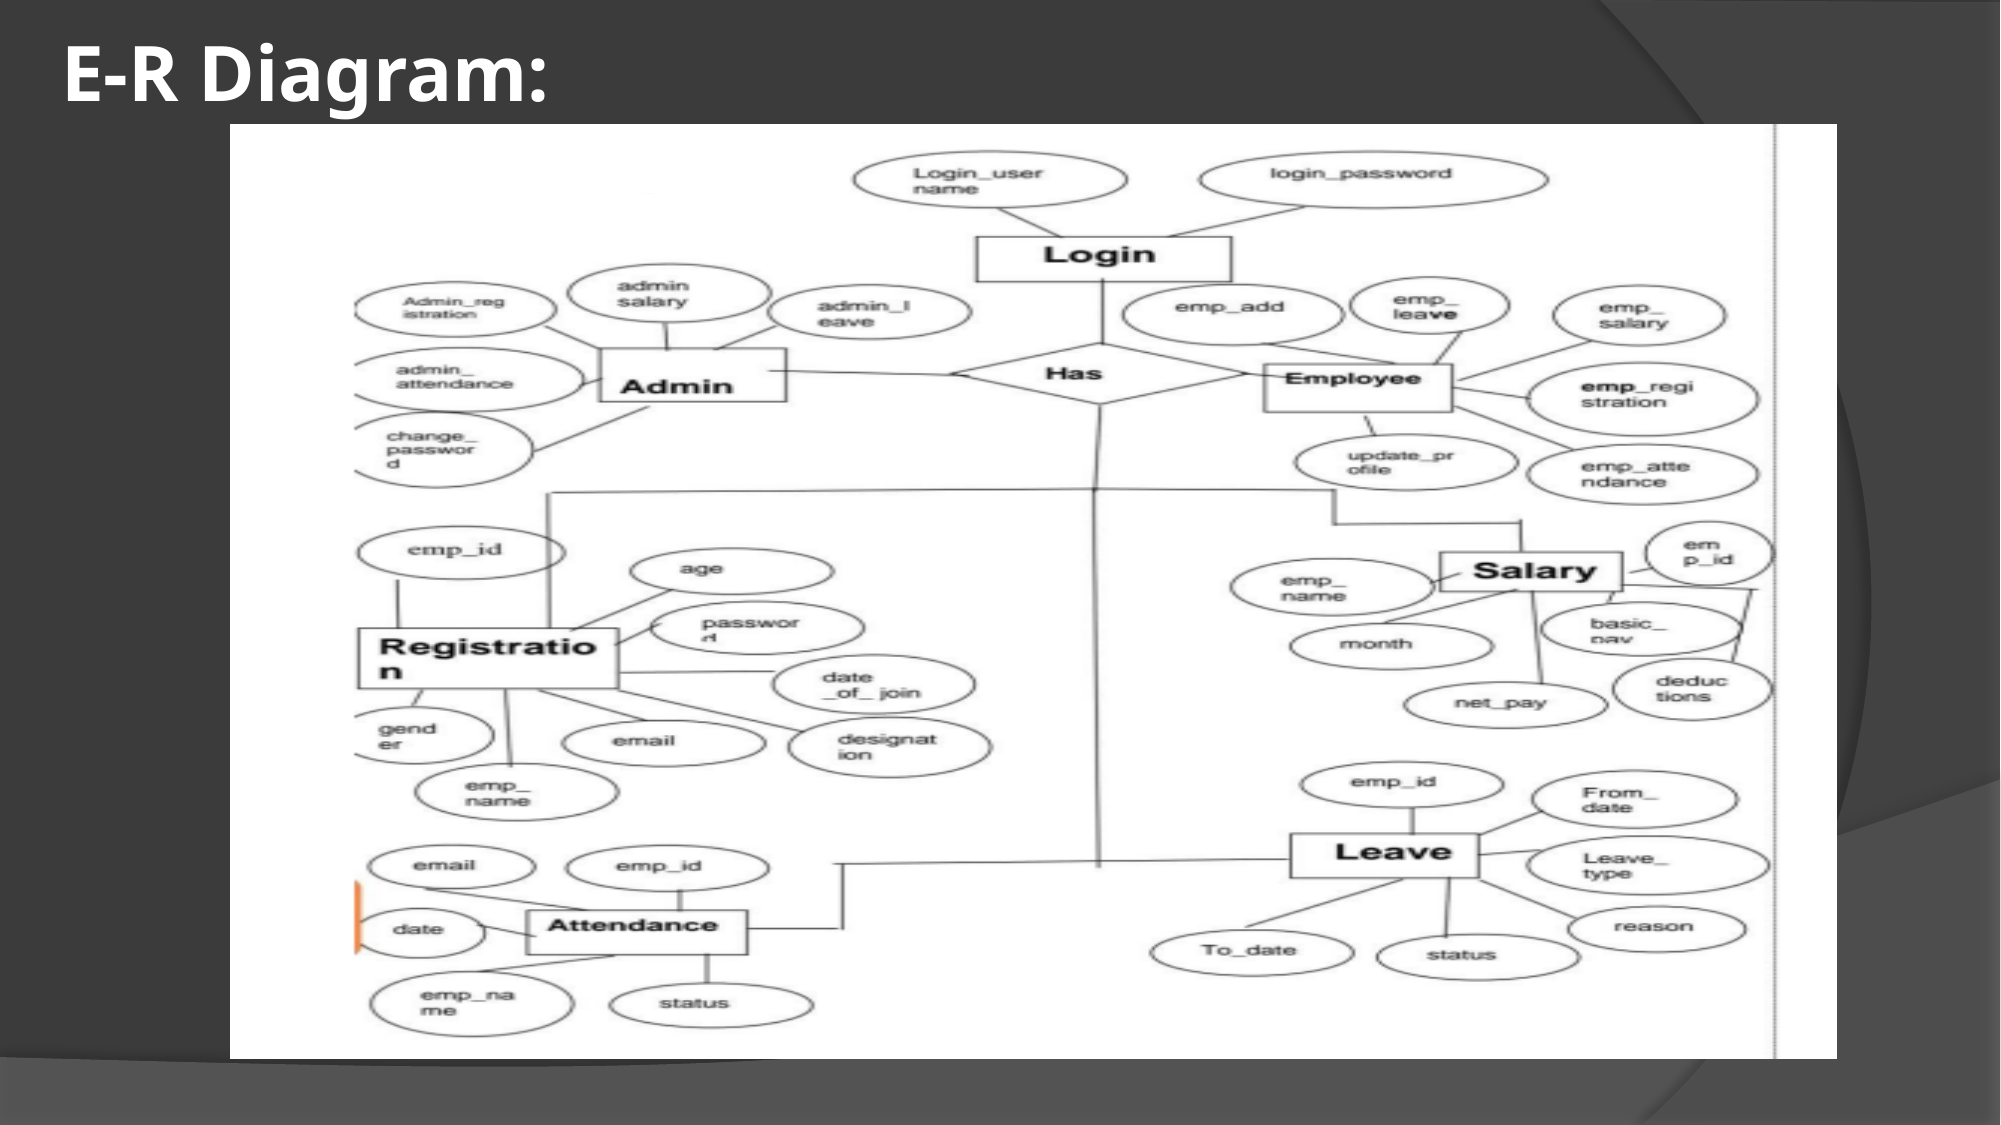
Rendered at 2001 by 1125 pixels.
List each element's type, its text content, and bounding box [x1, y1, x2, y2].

picture [229, 124, 1837, 1059]
title E-R Diagram: [53, 16, 1629, 125]
